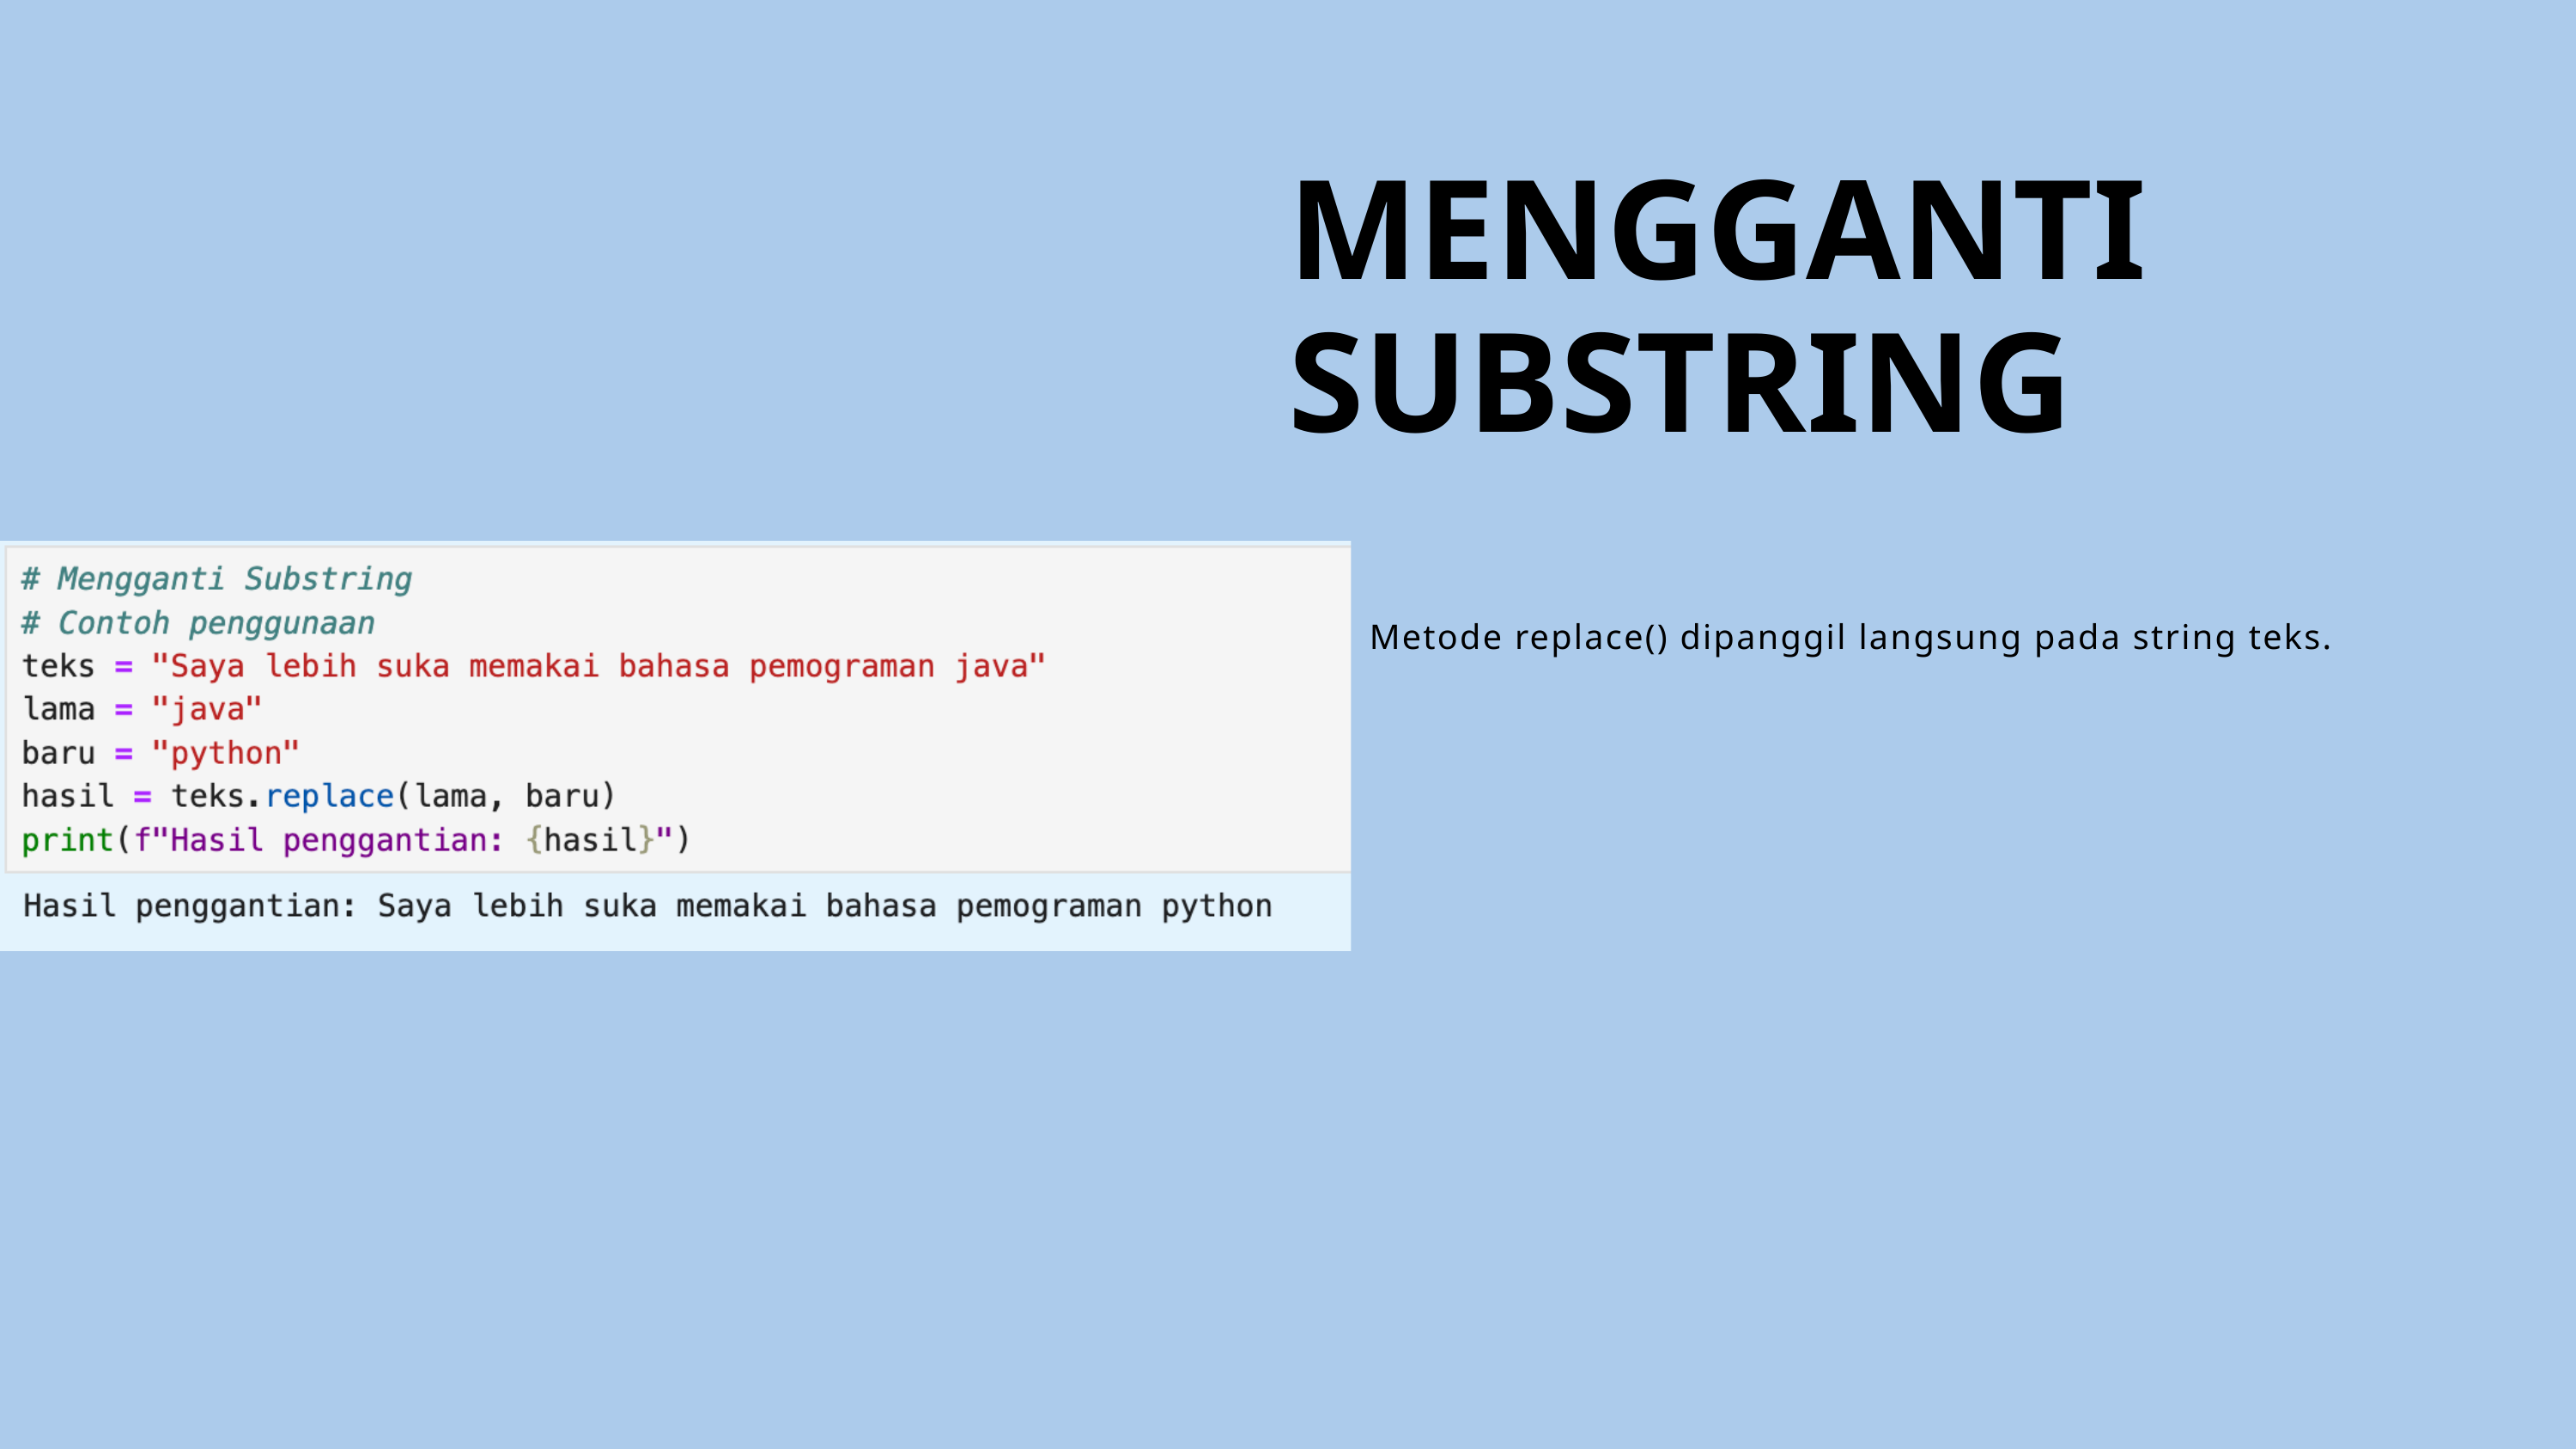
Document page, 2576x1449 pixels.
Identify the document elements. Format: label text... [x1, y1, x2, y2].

text_box [0, 541, 1352, 951]
text_box MENGGANTI SUBSTRING [1287, 154, 2350, 460]
text_box Metode replace() dipanggil langsung pada string teks. [1369, 610, 2432, 657]
